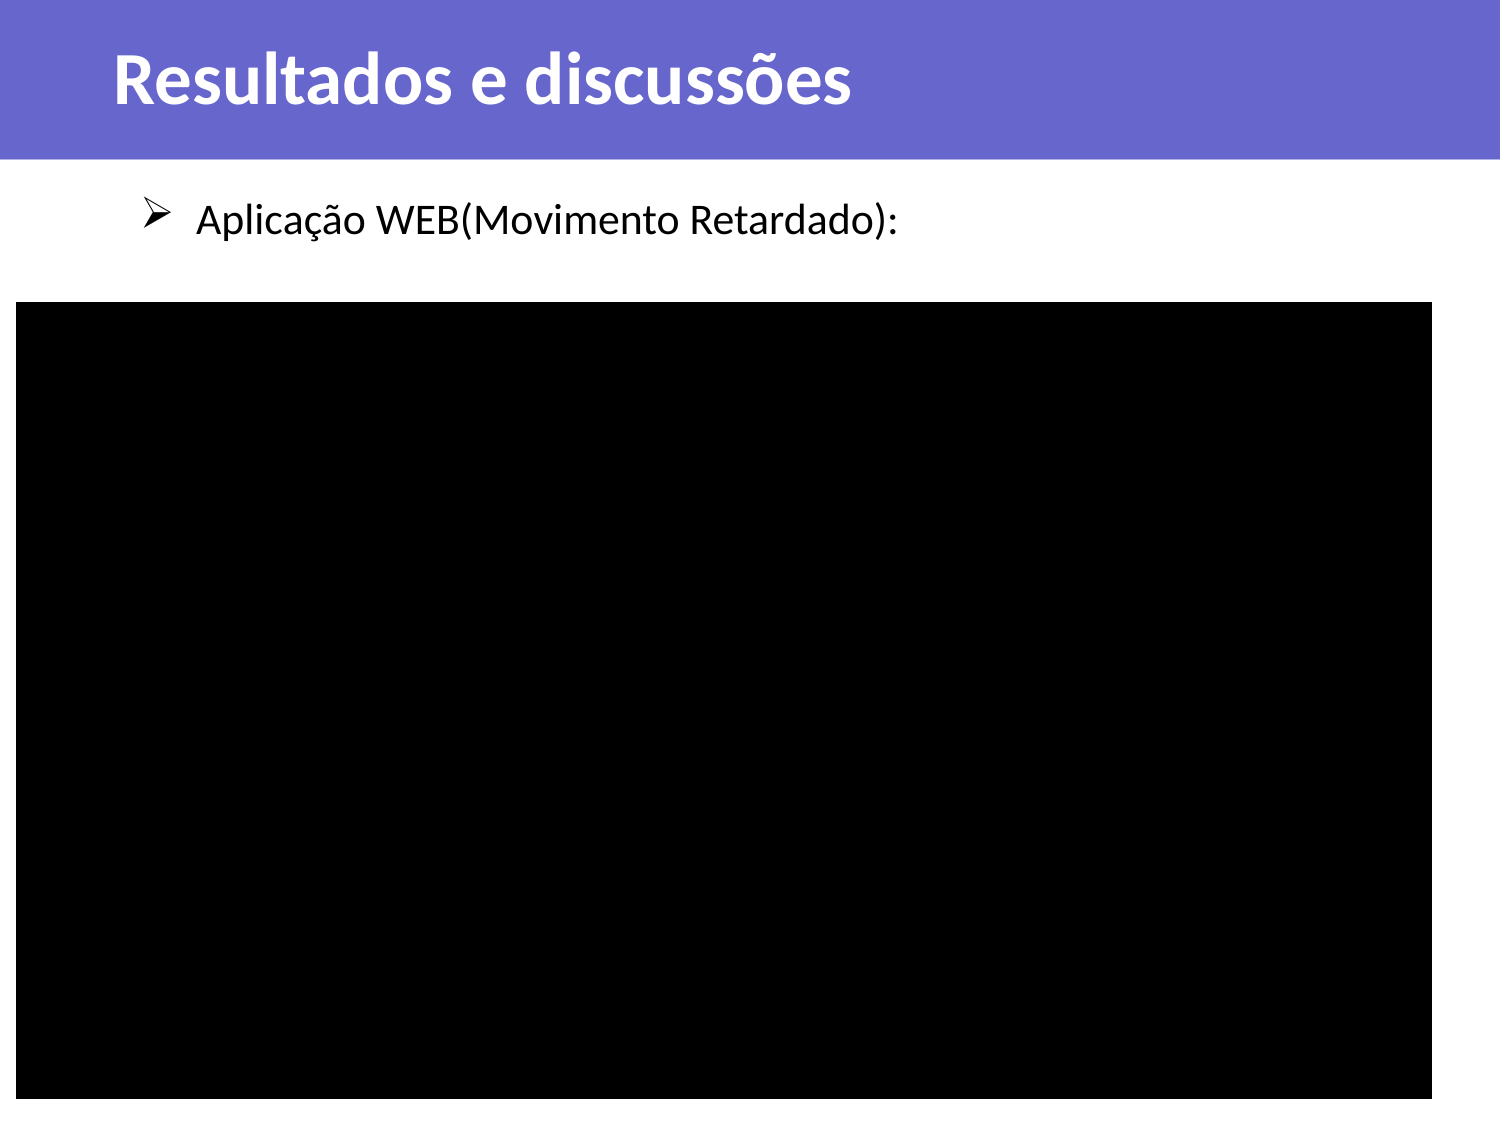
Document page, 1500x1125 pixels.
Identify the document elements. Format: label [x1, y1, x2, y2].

text_box [15, 301, 1433, 1100]
picture [0, 0, 1500, 888]
